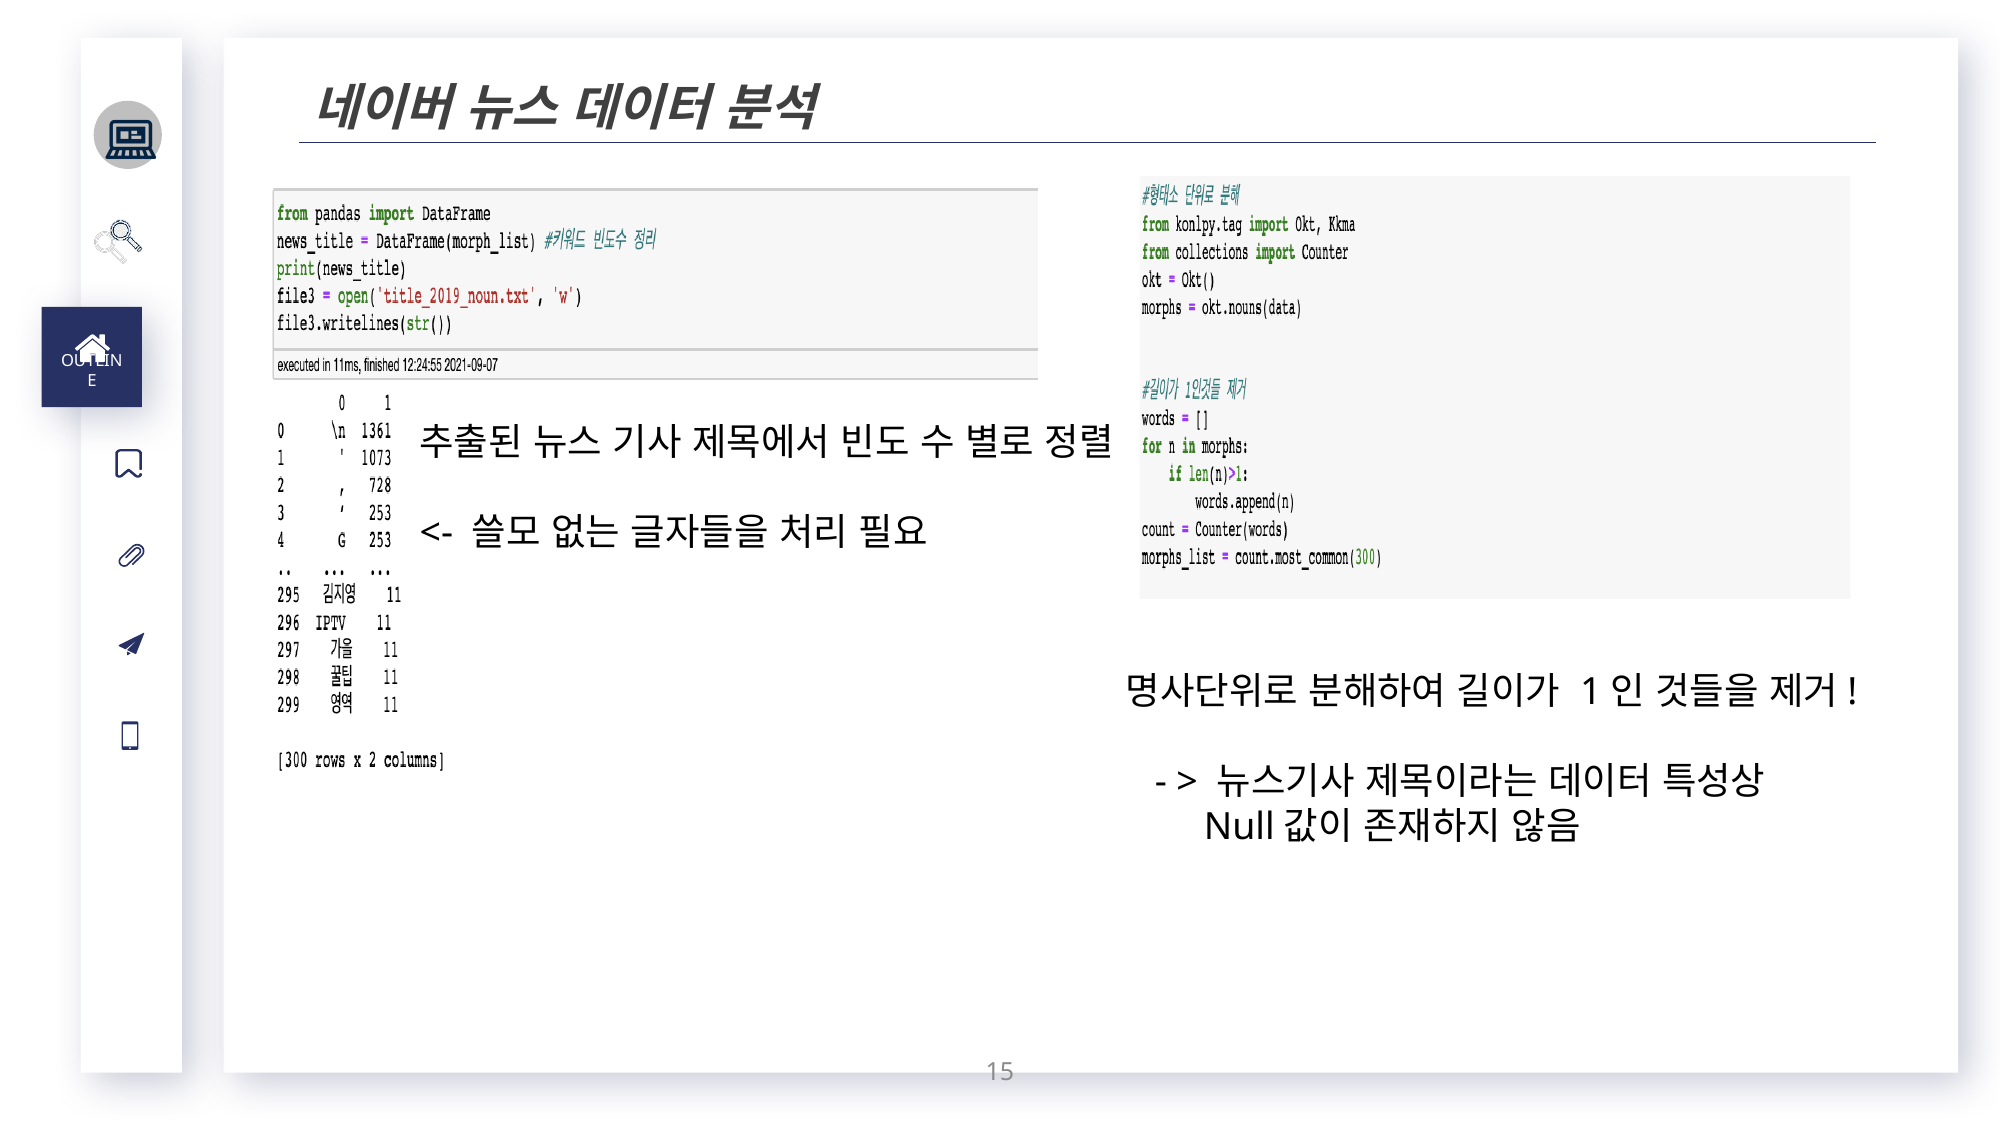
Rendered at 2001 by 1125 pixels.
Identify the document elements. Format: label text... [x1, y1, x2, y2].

slide_number 15 [774, 1042, 1225, 1103]
text_box 추출된 뉴스 기사 제목에서 빈도 수 별로 정렬 <- 쓸모 없는 글자들을 처리 필요 [1038, 410, 1139, 561]
text_box 명사단위로 분해하여 길이가 1인 것들을 제거! - > 뉴스기사 제목이라는 데이터 특성상 Null값이 존재하지 않음 [1110, 659, 1971, 855]
picture [1139, 176, 1851, 599]
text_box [41, 37, 182, 1073]
text_box 네이버 뉴스 데이터 분석 [223, 37, 1959, 1074]
picture [264, 182, 1038, 806]
